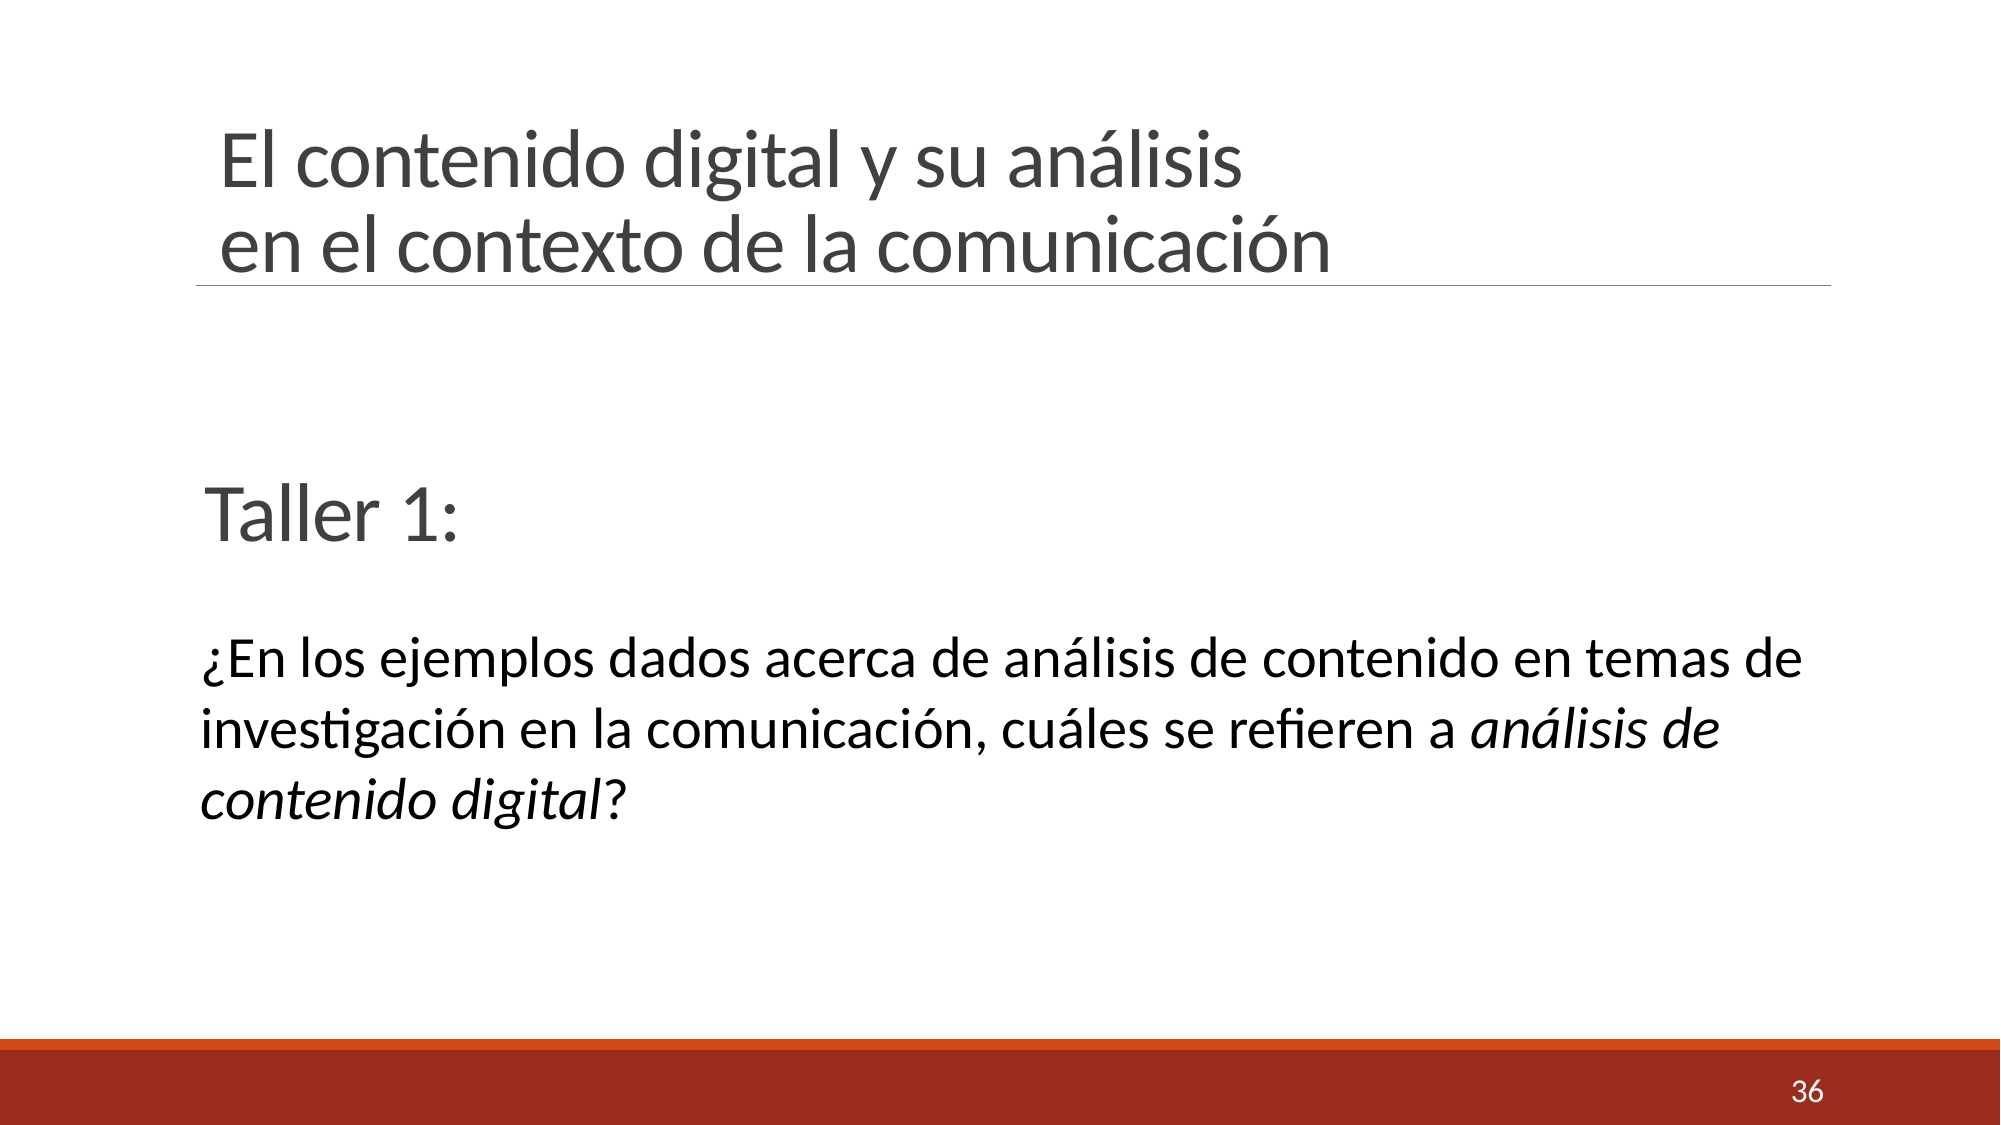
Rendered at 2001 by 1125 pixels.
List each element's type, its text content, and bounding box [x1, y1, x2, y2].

text_box El contenido digital y su análisis en el contexto de la comunicación [204, 58, 1855, 297]
slide_number 36 [1624, 1059, 1840, 1120]
title Taller 1: [189, 327, 1840, 566]
text_box ¿En los ejemplos dados acerca de análisis de contenido en temas de investigación en la comunicación, cuáles se refieren a análisis de contenido digital? [186, 611, 1824, 839]
